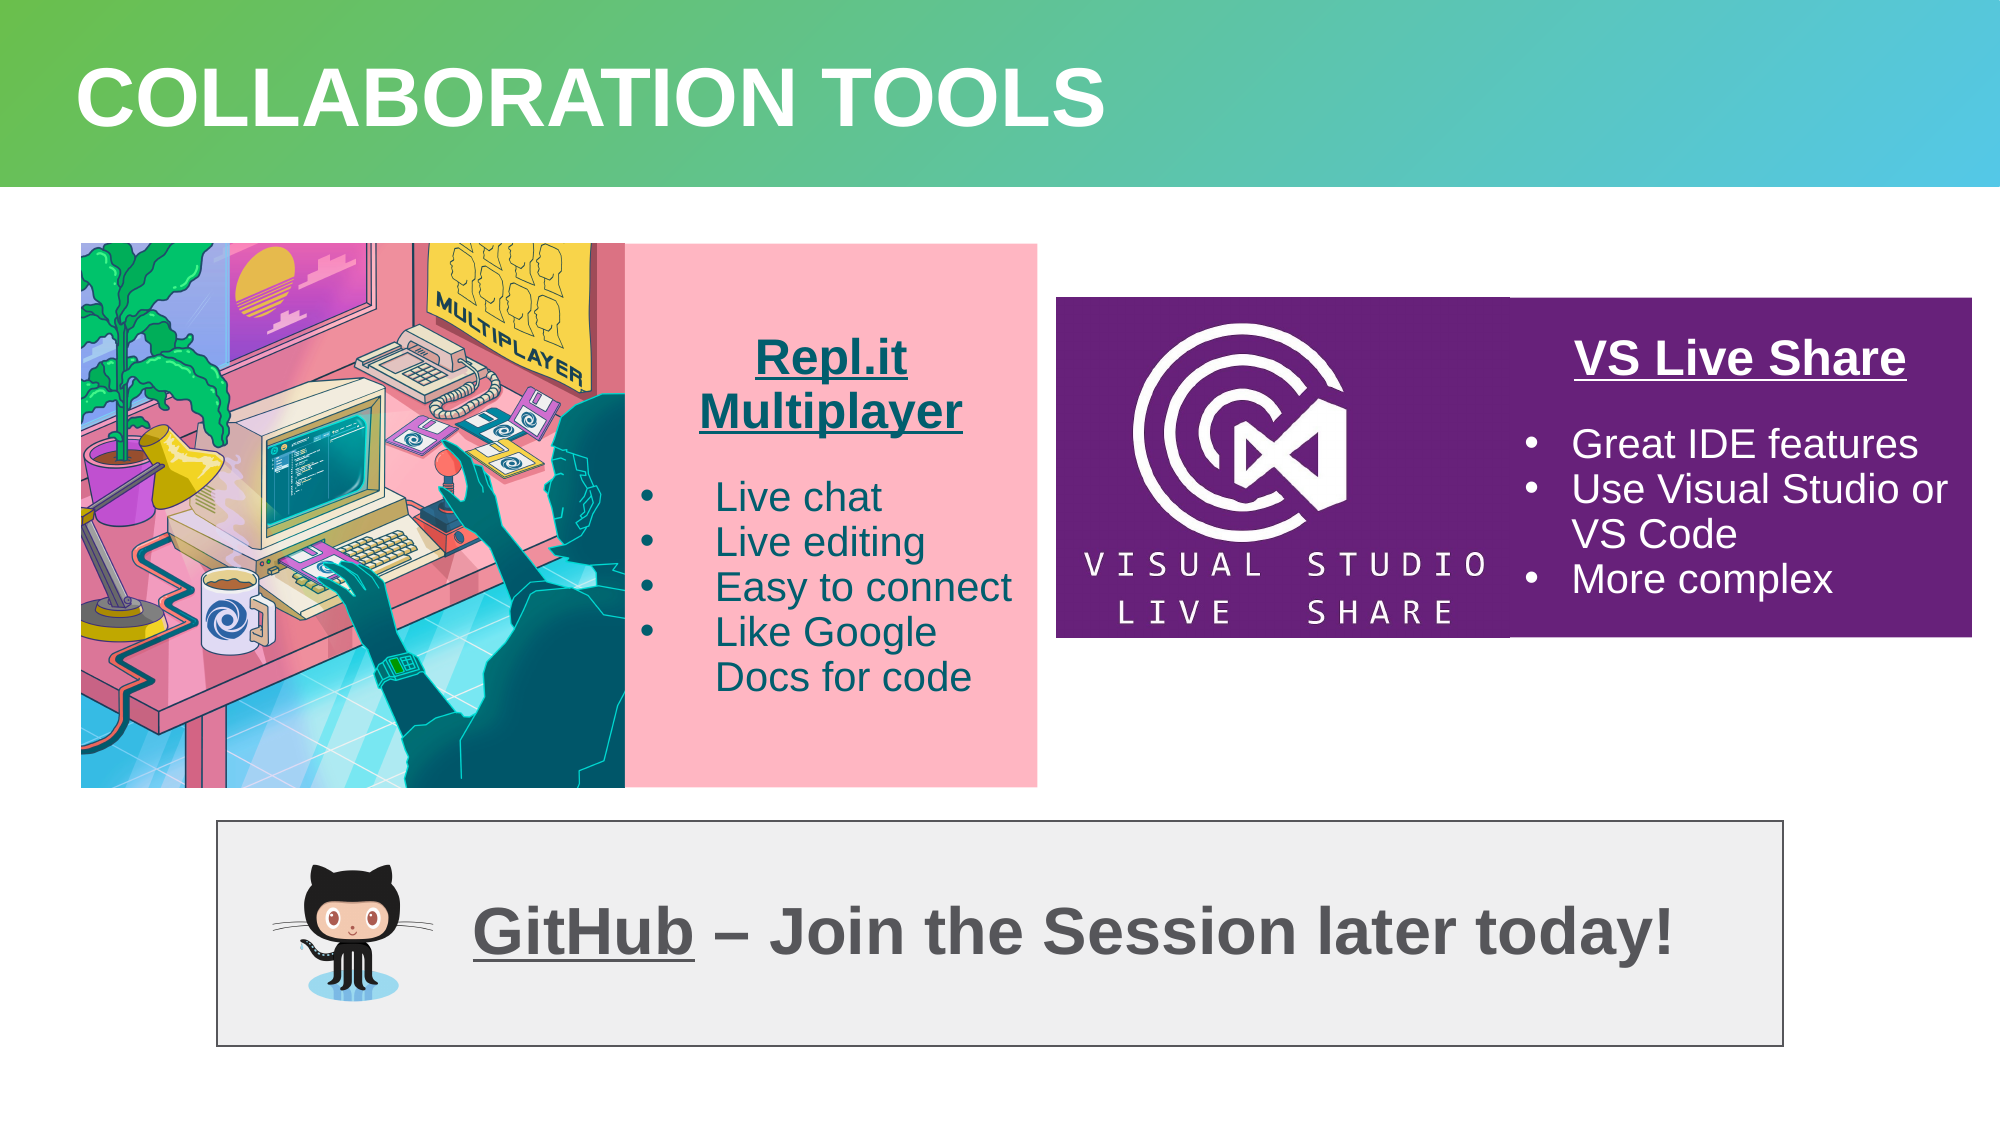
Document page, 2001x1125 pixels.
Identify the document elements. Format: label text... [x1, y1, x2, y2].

title Collaboration Tools [0, 0, 2000, 187]
text_box VS Live Share Great IDE features Use Visual Studio or VS Code More complex [1510, 297, 1972, 638]
picture [81, 243, 625, 788]
picture [267, 862, 439, 1004]
text_box Repl.it Multiplayer Live chat Live editing Easy to connect Like Google Docs for code [625, 243, 1038, 788]
text_box GitHub – Join the Session later today! [217, 820, 1783, 1046]
picture [1056, 297, 1510, 638]
